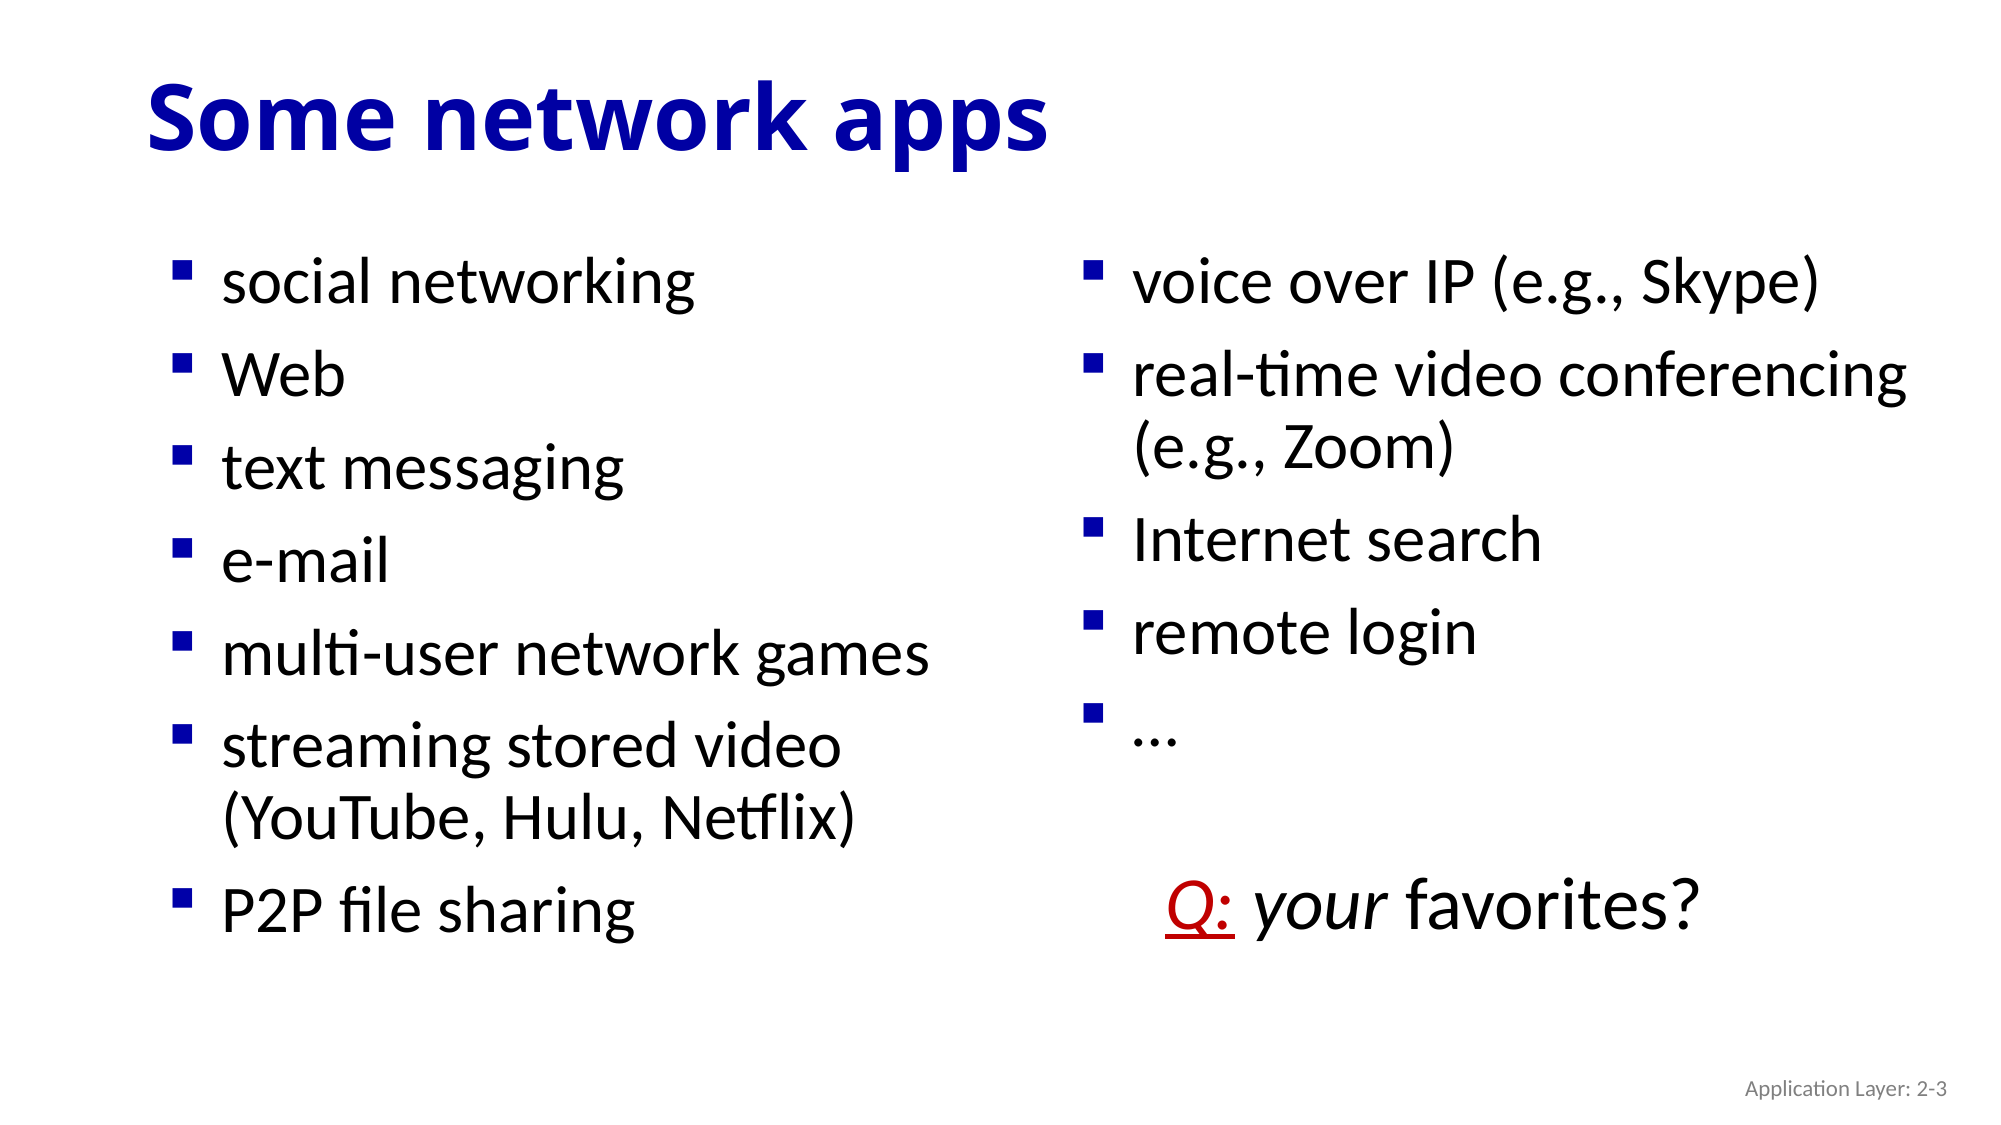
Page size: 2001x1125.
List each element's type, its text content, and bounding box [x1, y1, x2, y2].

title Some network apps [131, 47, 1856, 195]
slide_number Application Layer: 2-3 [1512, 1056, 1963, 1117]
text_box social networking Web text messaging e-mail multi-user network games streaming stored video (YouTube, Hulu, Netflix) P2P file sharing [149, 238, 1021, 953]
text_box Q: your favorites? [1150, 846, 1719, 952]
text_box voice over IP (e.g., Skype) real-time video conferencing (e.g., Zoom) Internet search remote login … [1060, 238, 1932, 953]
